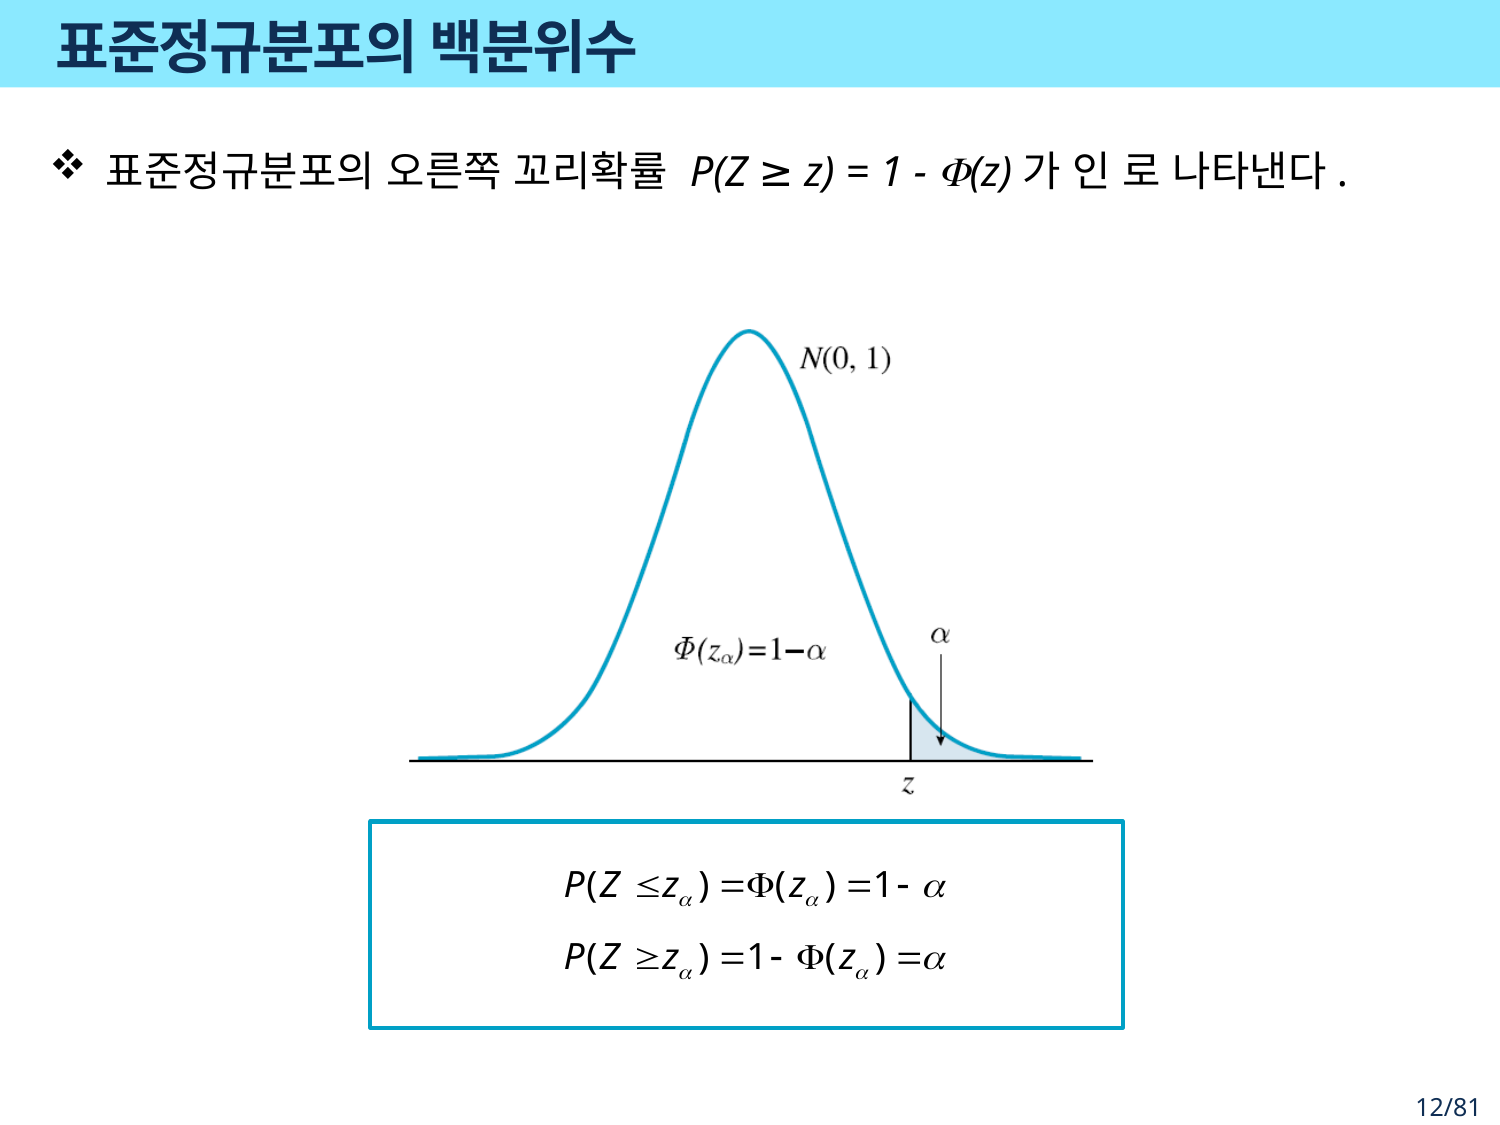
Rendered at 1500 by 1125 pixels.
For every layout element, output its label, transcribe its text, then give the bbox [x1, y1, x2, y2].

text_box [368, 819, 1125, 1030]
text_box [557, 860, 956, 989]
picture [400, 280, 1100, 807]
title 표준정규분포의 백분위수 [40, 5, 1288, 84]
